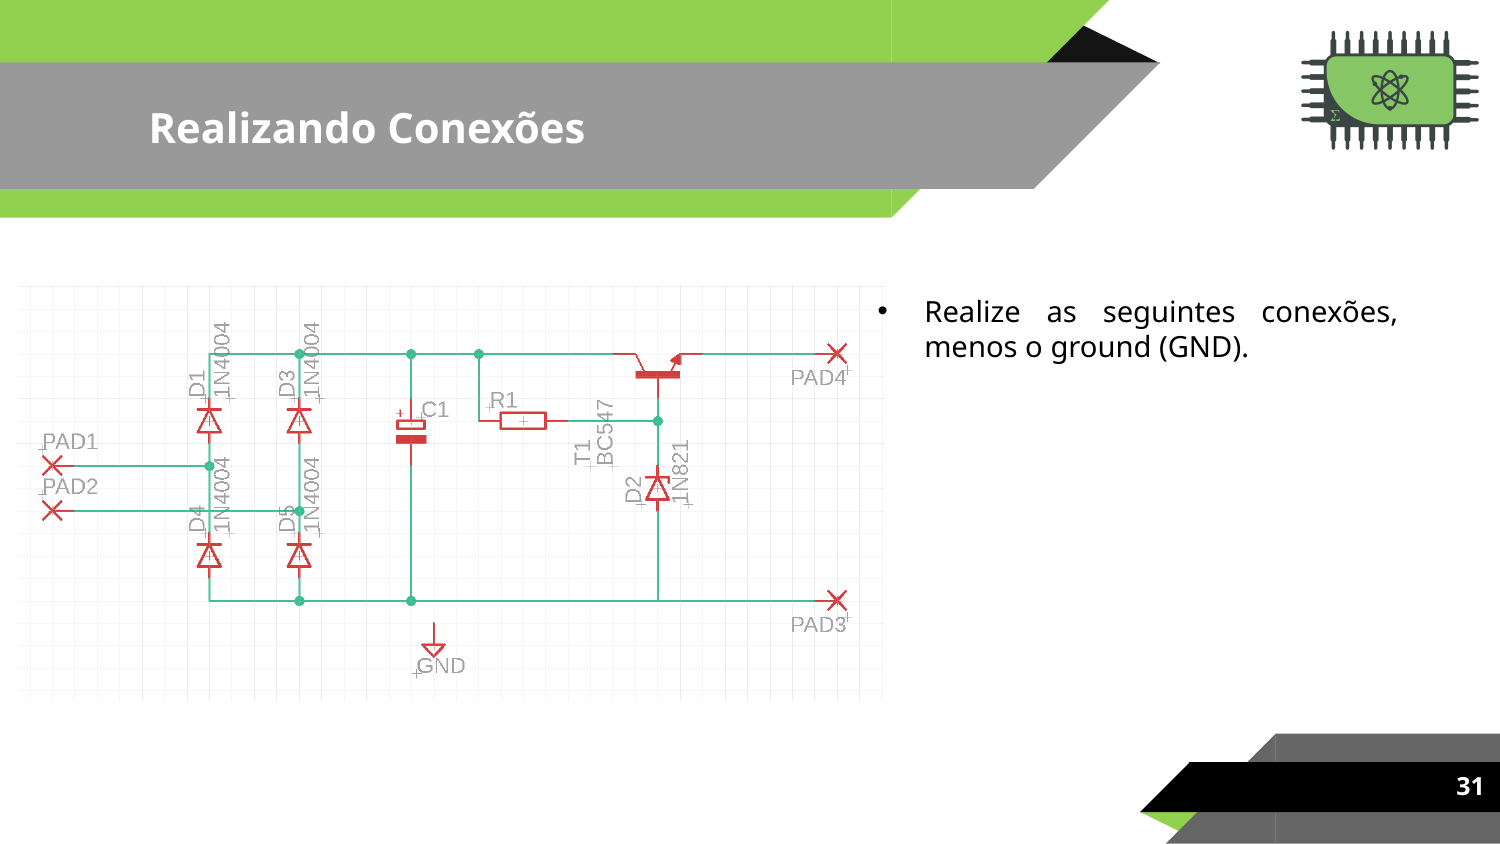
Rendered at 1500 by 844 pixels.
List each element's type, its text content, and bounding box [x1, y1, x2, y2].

title Realizando Conexões [133, 64, 997, 190]
text_box Realize as seguintes conexões, menos o ground (GND). [887, 285, 1414, 411]
slide_number 31 [1255, 761, 1500, 814]
picture [18, 285, 886, 701]
picture [1292, 20, 1484, 152]
